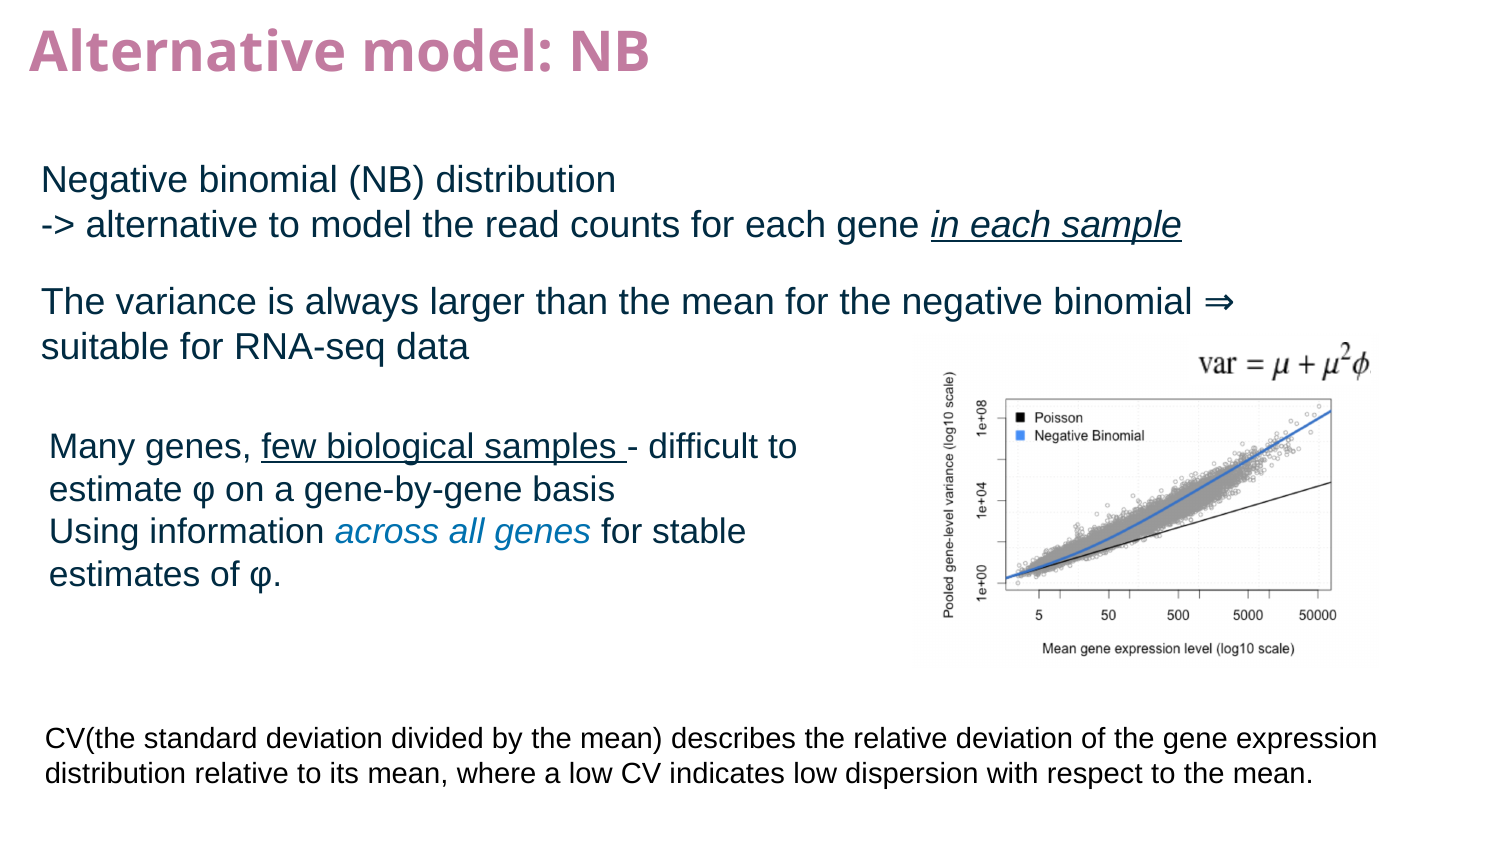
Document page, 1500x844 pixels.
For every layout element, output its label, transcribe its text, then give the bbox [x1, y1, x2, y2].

text_box CV(the standard deviation divided by the mean) describes the relative deviation of the gene expression distribution relative to its mean, where a low CV indicates low dispersion with respect to the mean. [29, 704, 1489, 804]
text_box The variance is always larger than the mean for the negative binomial ⇒ suitable for RNA-seq data [29, 271, 1312, 374]
text_box Alternative model: NB [29, 22, 1500, 144]
text_box Many genes, few biological samples - difficult to estimate φ on a gene-by-gene basis Using information across all genes for stable estimates of φ. [37, 417, 854, 679]
text_box Negative binomial (NB) distribution -> alternative to model the read counts for each gene in each sample [29, 149, 1489, 298]
picture [912, 333, 1379, 668]
